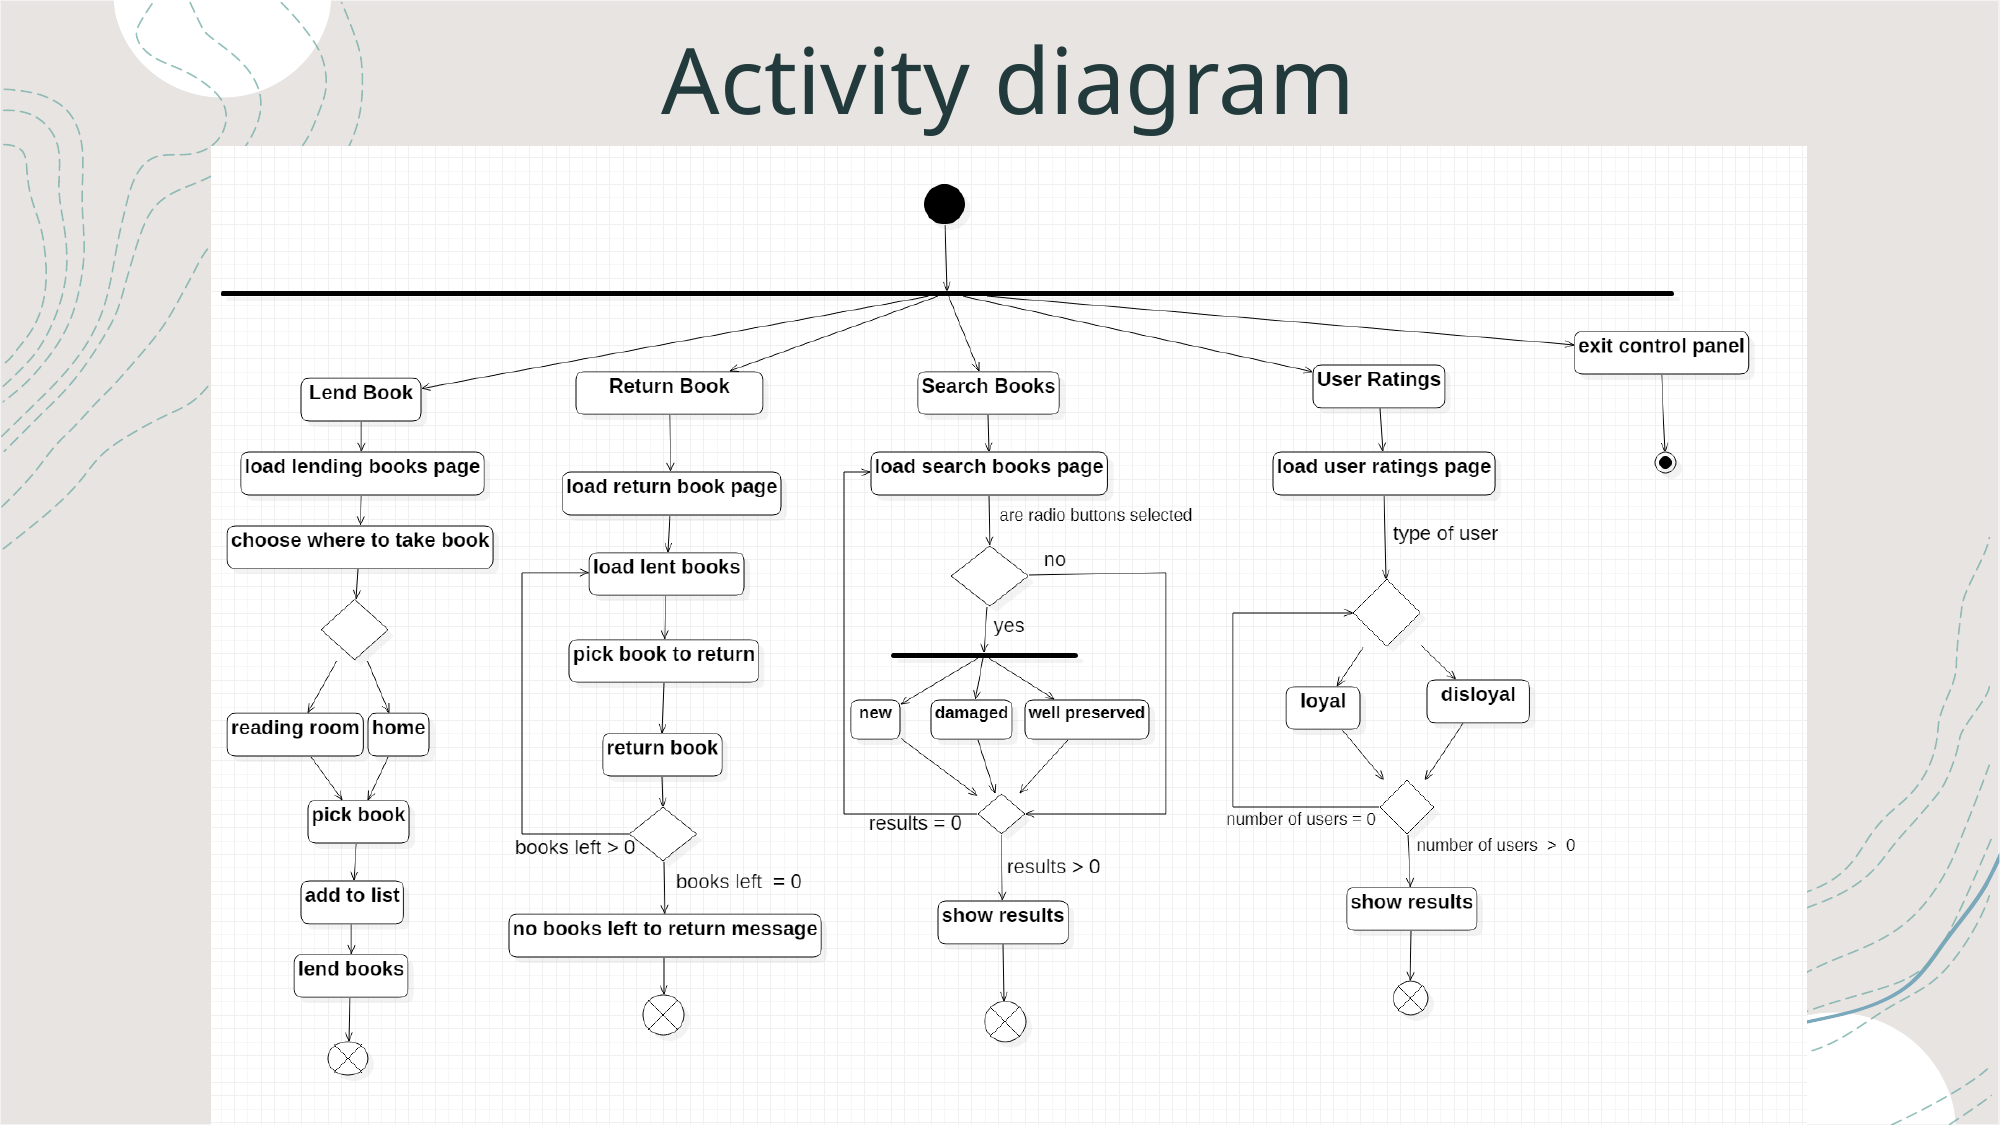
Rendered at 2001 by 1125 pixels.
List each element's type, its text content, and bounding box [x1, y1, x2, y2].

title Activity diagram [590, 6, 1428, 146]
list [211, 146, 1807, 1125]
